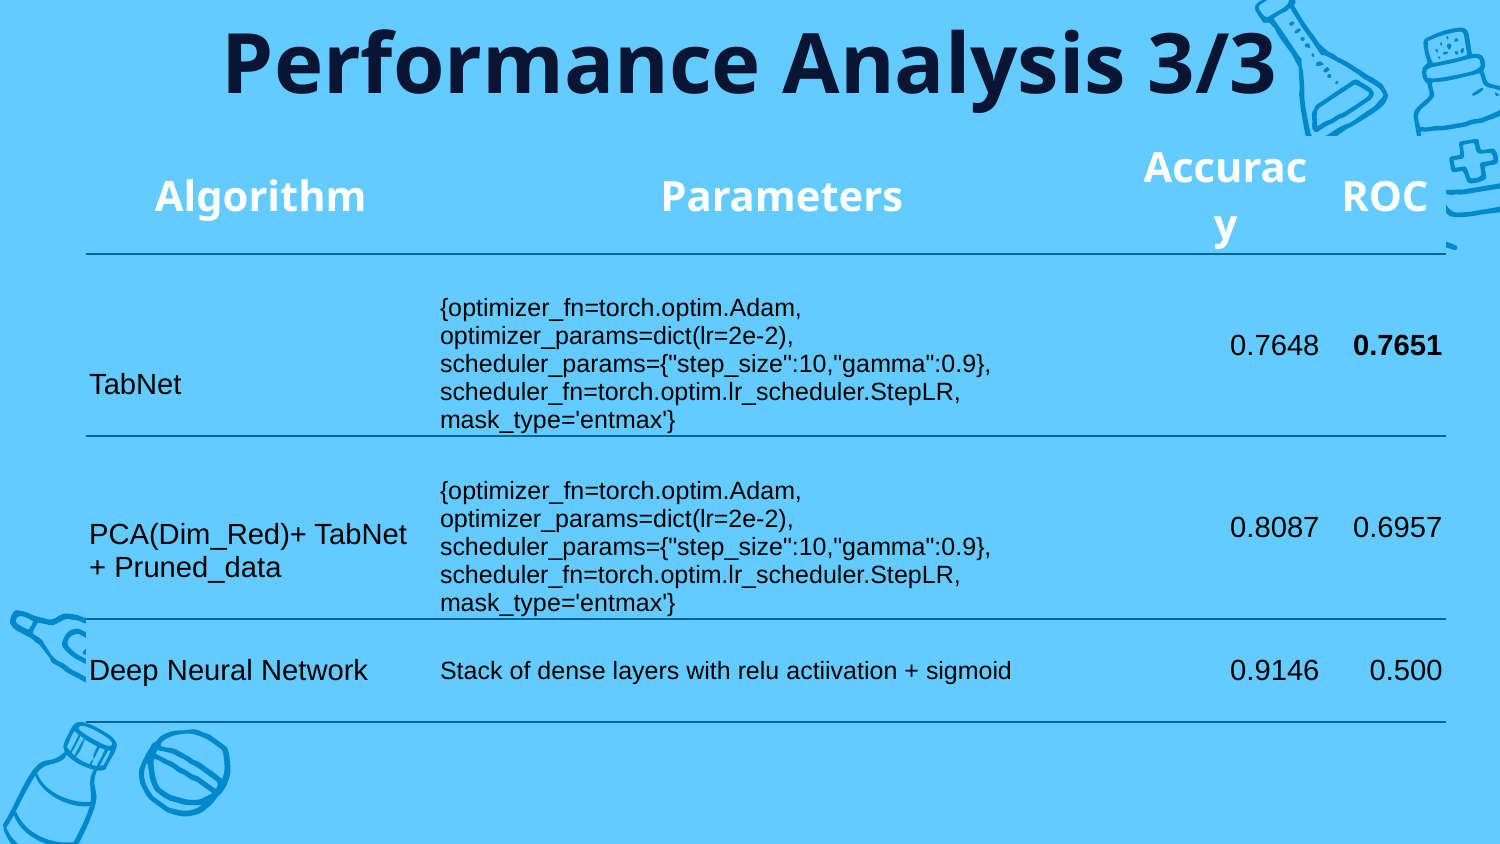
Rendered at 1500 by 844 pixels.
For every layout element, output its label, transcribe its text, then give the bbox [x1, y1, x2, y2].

table_header ROC [1323, 136, 1446, 253]
title Performance Analysis 3/3 [118, 0, 1382, 101]
table_header Parameters [436, 136, 1128, 253]
table_header Algorithm [86, 136, 436, 253]
table_cell {optimizer_fn=torch.optim.Adam, optimizer_params=dict(lr=2e-2), scheduler_params={"step_size":10,"gamma":0.9}, scheduler_fn=torch.optim.lr_scheduler.StepLR, mask_type='entmax'} [436, 437, 1128, 618]
table_cell 0.9146 [1128, 620, 1323, 721]
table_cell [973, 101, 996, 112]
table_cell {optimizer_fn=torch.optim.Adam, optimizer_params=dict(lr=2e-2), scheduler_params={"step_size":10,"gamma":0.9}, scheduler_fn=torch.optim.lr_scheduler.StepLR, mask_type='entmax'} [436, 255, 1128, 435]
table_cell 0.500 [1323, 620, 1446, 721]
table_cell Stack of dense layers with relu actiivation + sigmoid [436, 620, 1128, 721]
table_header Accuracy [1128, 136, 1323, 253]
table_cell PCA(Dim_Red)+ TabNet + Pruned_data [86, 437, 436, 618]
table_cell 0.6957 [1323, 437, 1446, 618]
table_cell 0.7651 [1323, 255, 1446, 435]
table_cell 0.8087 [1128, 437, 1323, 618]
table_cell 0.7648 [1128, 255, 1323, 435]
table_cell Deep Neural Network [86, 620, 436, 721]
table_cell TabNet [86, 255, 436, 435]
